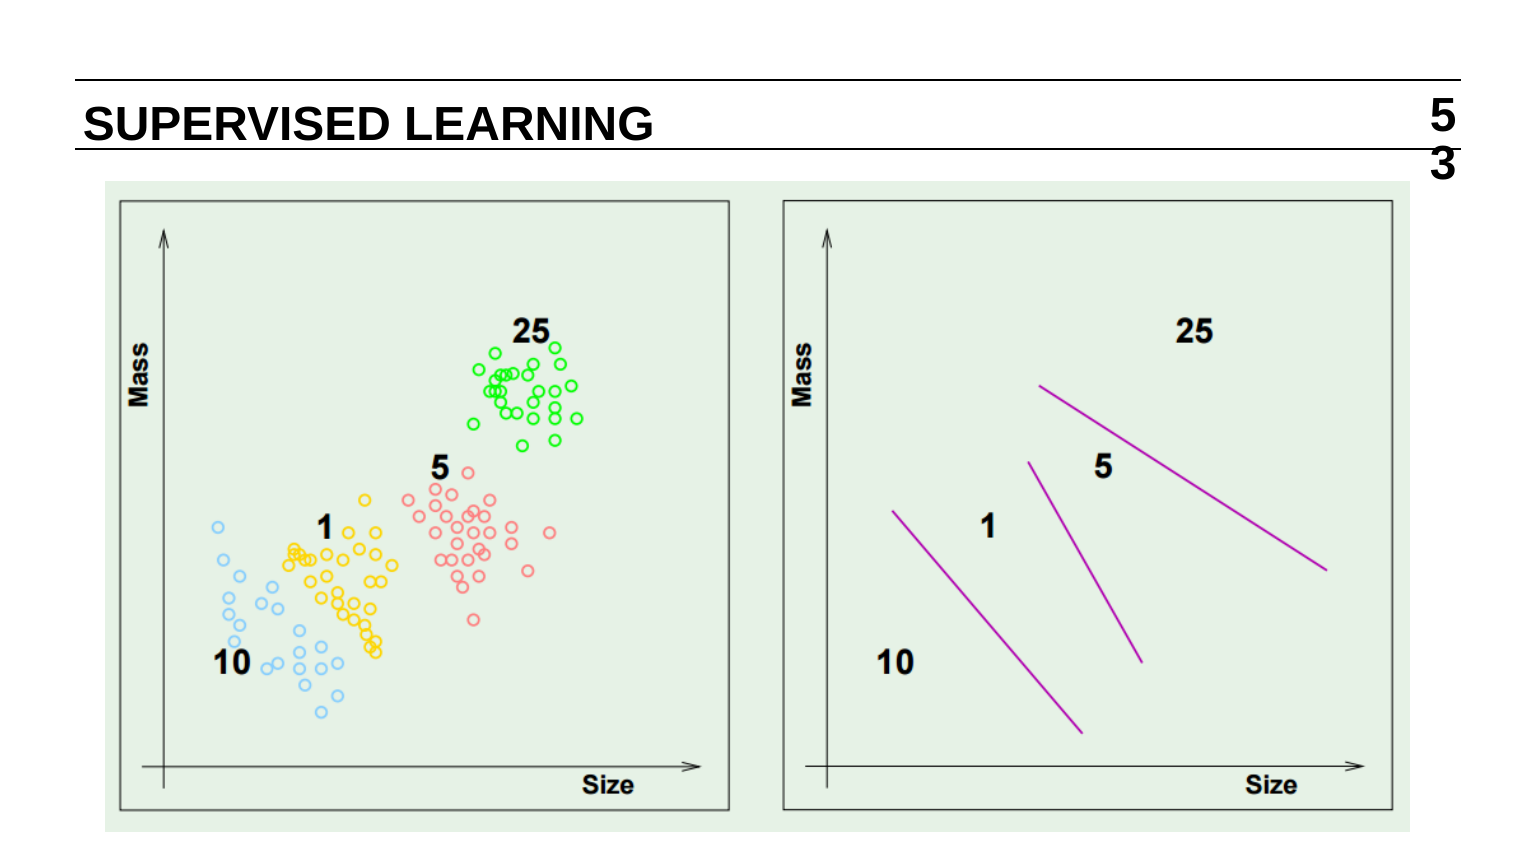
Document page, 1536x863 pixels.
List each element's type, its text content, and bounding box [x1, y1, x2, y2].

slide_number 53 [1419, 86, 1461, 138]
picture [105, 180, 1410, 832]
list SUPERVISED LEARNING [67, 81, 1118, 132]
